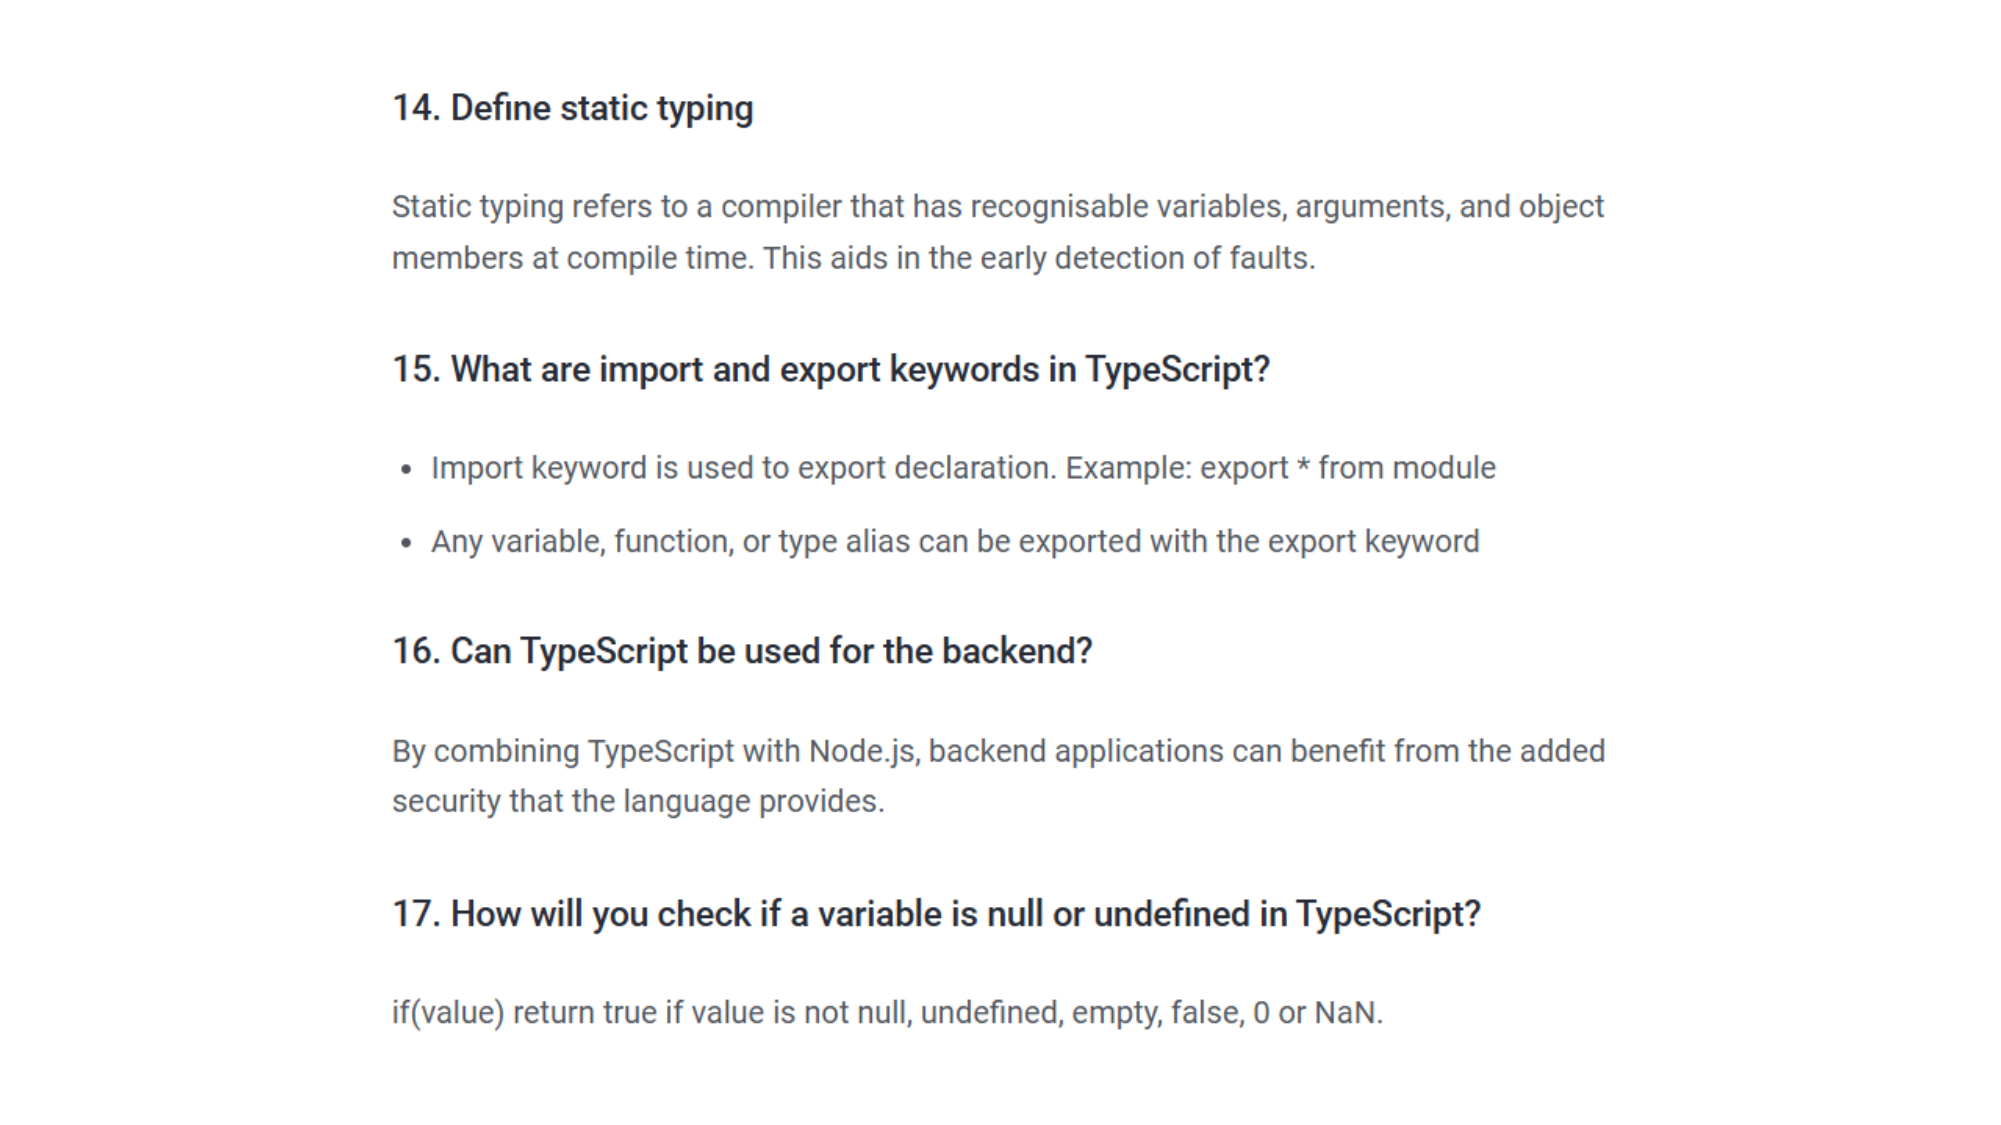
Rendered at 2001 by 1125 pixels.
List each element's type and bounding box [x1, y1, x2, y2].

picture [372, 64, 1628, 1061]
